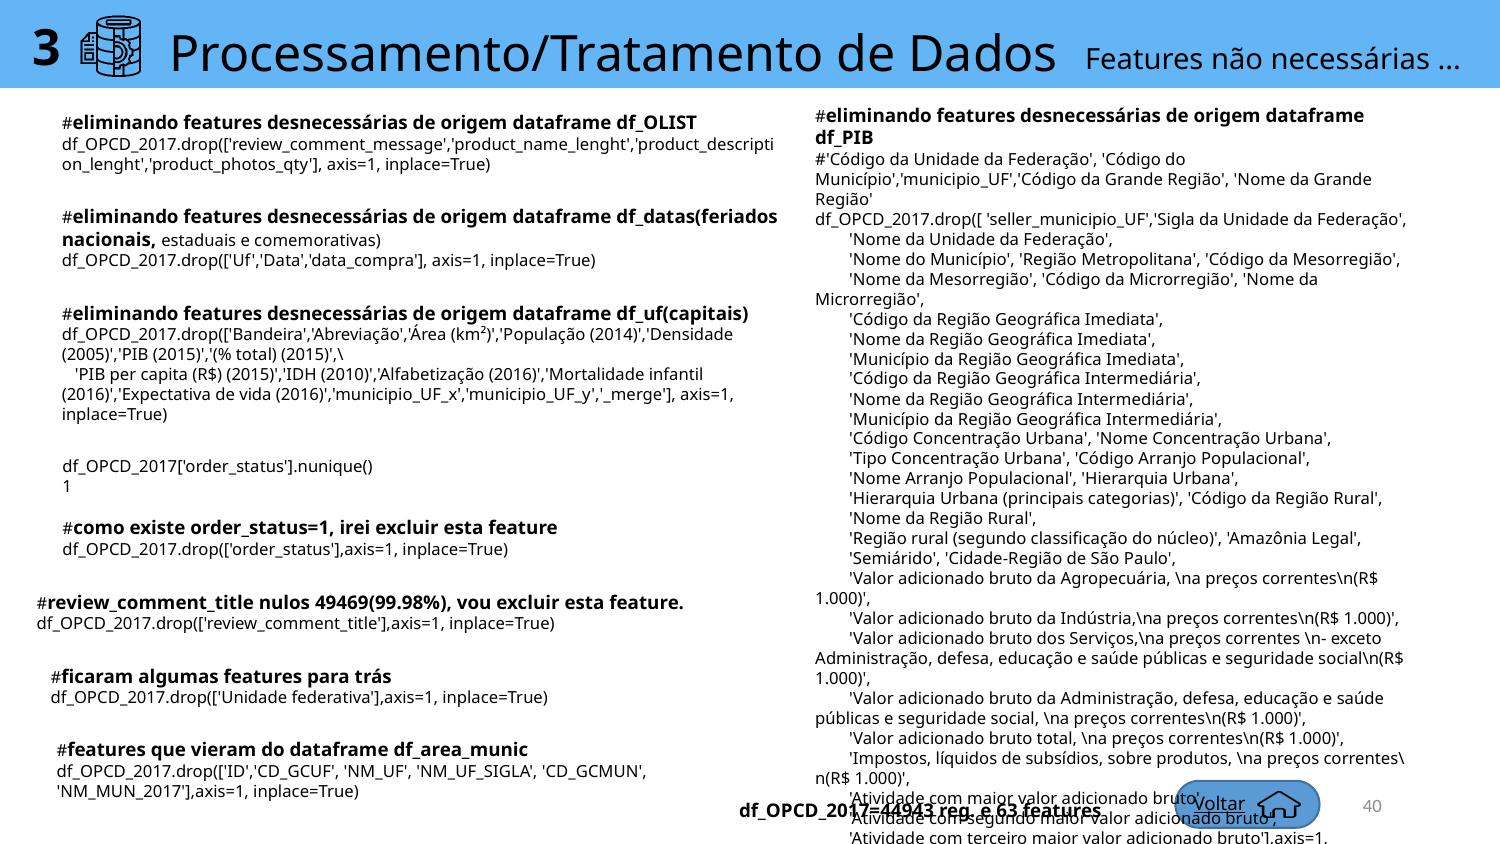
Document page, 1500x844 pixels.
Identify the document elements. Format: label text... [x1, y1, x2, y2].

text_box [0, 0, 1500, 89]
text_box Processamento/Tratamento de Dados [154, 14, 1083, 90]
text_box #ficaram algumas features para trás df_OPCD_2017.drop(['Unidade federativa'],axis=1, inplace=True) [35, 656, 564, 715]
text_box #review_comment_title nulos 49469(99.98%), vou excluir esta feature. df_OPCD_2017.drop(['review_comment_title'],axis=1, inplace=True) [21, 583, 699, 641]
picture [79, 14, 142, 78]
text_box df_OPCD_2017['order_status'].nunique() 1 #como existe order_status=1, irei excluir esta feature df_OPCD_2017.drop(['order_status'],axis=1, inplace=True) [47, 448, 574, 566]
text_box #eliminando features desnecessárias de origem dataframe df_datas(feriados nacionais, estaduais e comemorativas) df_OPCD_2017.drop(['Uf','Data','data_compra'], axis=1, inplace=True) [47, 197, 798, 278]
text_box Features não necessárias ... [1070, 32, 1481, 83]
text_box #eliminando features desnecessárias de origem dataframe df_PIB #'Código da Unidade da Federação', 'Código do Município','municipio_UF','Código da Grande Região', 'Nome da Grande Região' df_OPCD_2017.drop([ 'seller_municipio_UF','Sigla da Unidade da Federação', 'Nome da Unidade da Federação', 'Nome do Município', 'Região Metropolitana', 'Código da Mesorregião', 'Nome da Mesorregião', 'Código da Microrregião', 'Nome da Microrregião', 'Código da Região Geográfica Imediata', 'Nome da Região Geográfica Imediata', 'Município da Região Geográfica Imediata', 'Código da Região Geográfica Intermediária', 'Nome da Região Geográfica Intermediária', 'Município da Região Geográfica Intermediária', 'Código Concentração Urbana', 'Nome Concentração Urbana', 'Tipo Concentração Urbana', 'Código Arranjo Populacional', 'Nome Arranjo Populacional', 'Hierarquia Urbana', 'Hierarquia Urbana (principais categorias)', 'Código da Região Rural', 'Nome da Região Rural', 'Região rural (segundo classificação do núcleo)', 'Amazônia Legal', 'Semiárido', 'Cidade-Região de São Paulo', 'Valor adicionado bruto da Agropecuária, \na preços correntes\n(R$ 1.000)', 'Valor adicionado bruto da Indústria,\na preços correntes\n(R$ 1.000)', 'Valor adicionado bruto dos Serviços,\na preços correntes \n- exceto Administração, defesa, educação e saúde públicas e seguridade social\n(R$ 1.000)', 'Valor adicionado bruto da Administração, defesa, educação e saúde públicas e seguridade social, \na preços correntes\n(R$ 1.000)', 'Valor adicionado bruto total, \na preços correntes\n(R$ 1.000)', 'Impostos, líquidos de subsídios, sobre produtos, \na preços correntes\n(R$ 1.000)', 'Atividade com maior valor adicionado bruto', 'Atividade com segundo maior valor adicionado bruto', 'Atividade com terceiro maior valor adicionado bruto'],axis=1, inplace=True) [800, 76, 1427, 844]
picture [1257, 791, 1301, 818]
text_box #eliminando features desnecessárias de origem dataframe df_uf(capitais) df_OPCD_2017.drop(['Bandeira','Abreviação','Área (km²)','População (2014)','Densidade (2005)','PIB (2015)','(% total) (2015)',\ 'PIB per capita (R$) (2015)','IDH (2010)','Alfabetização (2016)','Mortalidade infantil (2016)','Expectativa de vida (2016)','municipio_UF_x','municipio_UF_y','_merge'], axis=1, inplace=True) [47, 294, 798, 432]
text_box df_OPCD_2017=44943 reg. e 63 features [724, 791, 1141, 829]
text_box #eliminando features desnecessárias de origem dataframe df_OLIST df_OPCD_2017.drop(['review_comment_message','product_name_lenght','product_description_lenght','product_photos_qty'], axis=1, inplace=True) [47, 103, 798, 181]
text_box 3 [18, 8, 77, 83]
text_box #features que vieram do dataframe df_area_munic df_OPCD_2017.drop(['ID','CD_GCUF', 'NM_UF', 'NM_UF_SIGLA', 'CD_GCMUN', 'NM_MUN_2017'],axis=1, inplace=True) [41, 730, 788, 808]
